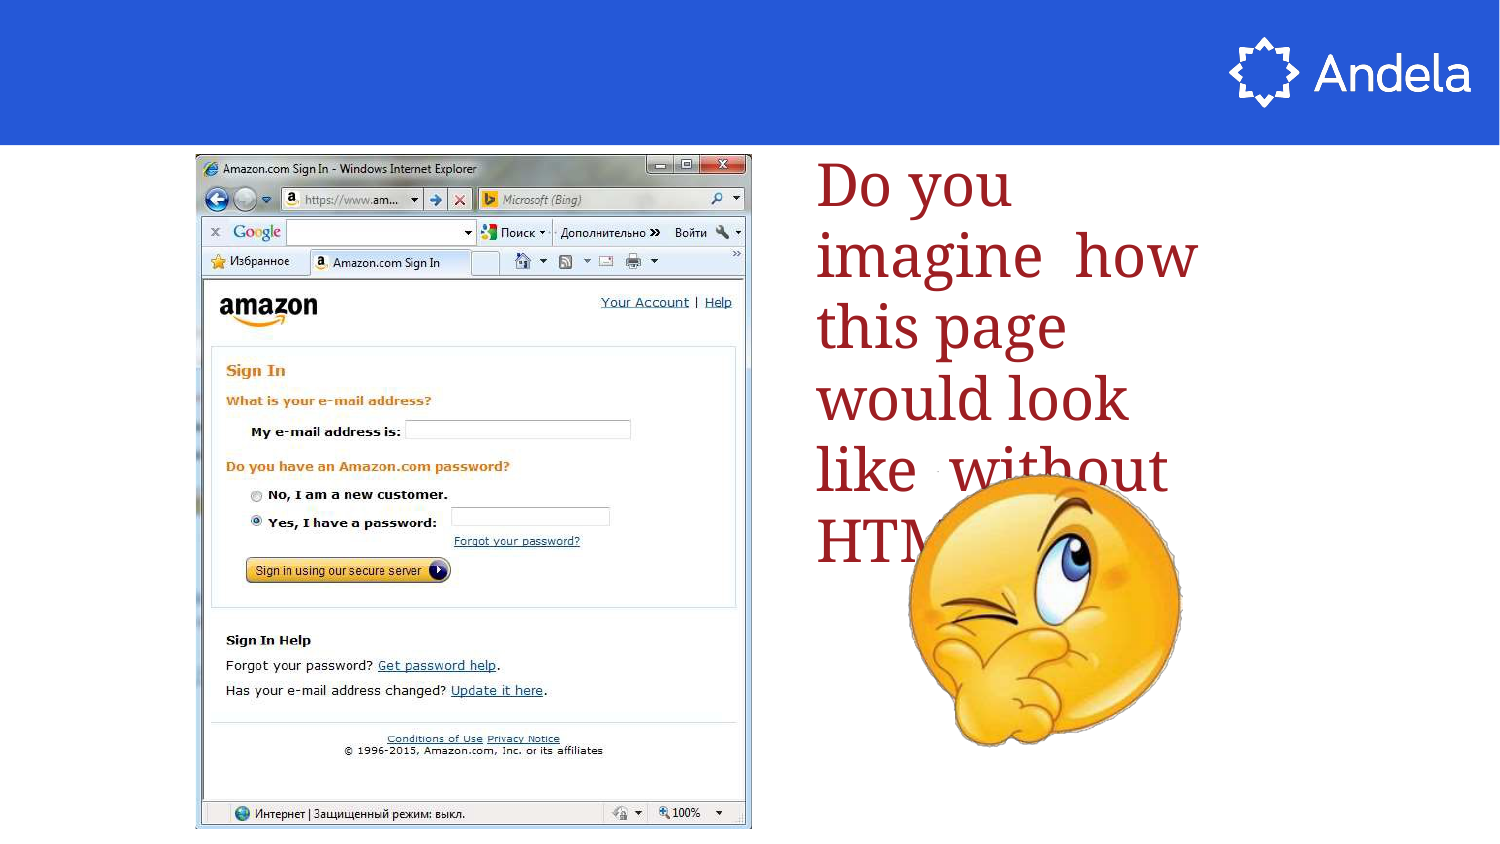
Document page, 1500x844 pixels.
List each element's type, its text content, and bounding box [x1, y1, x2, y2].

title Do you imagine how this page would look like without HTML? [814, 145, 1246, 575]
picture [1229, 37, 1471, 108]
text_box [906, 471, 1183, 748]
text_box [195, 154, 752, 829]
